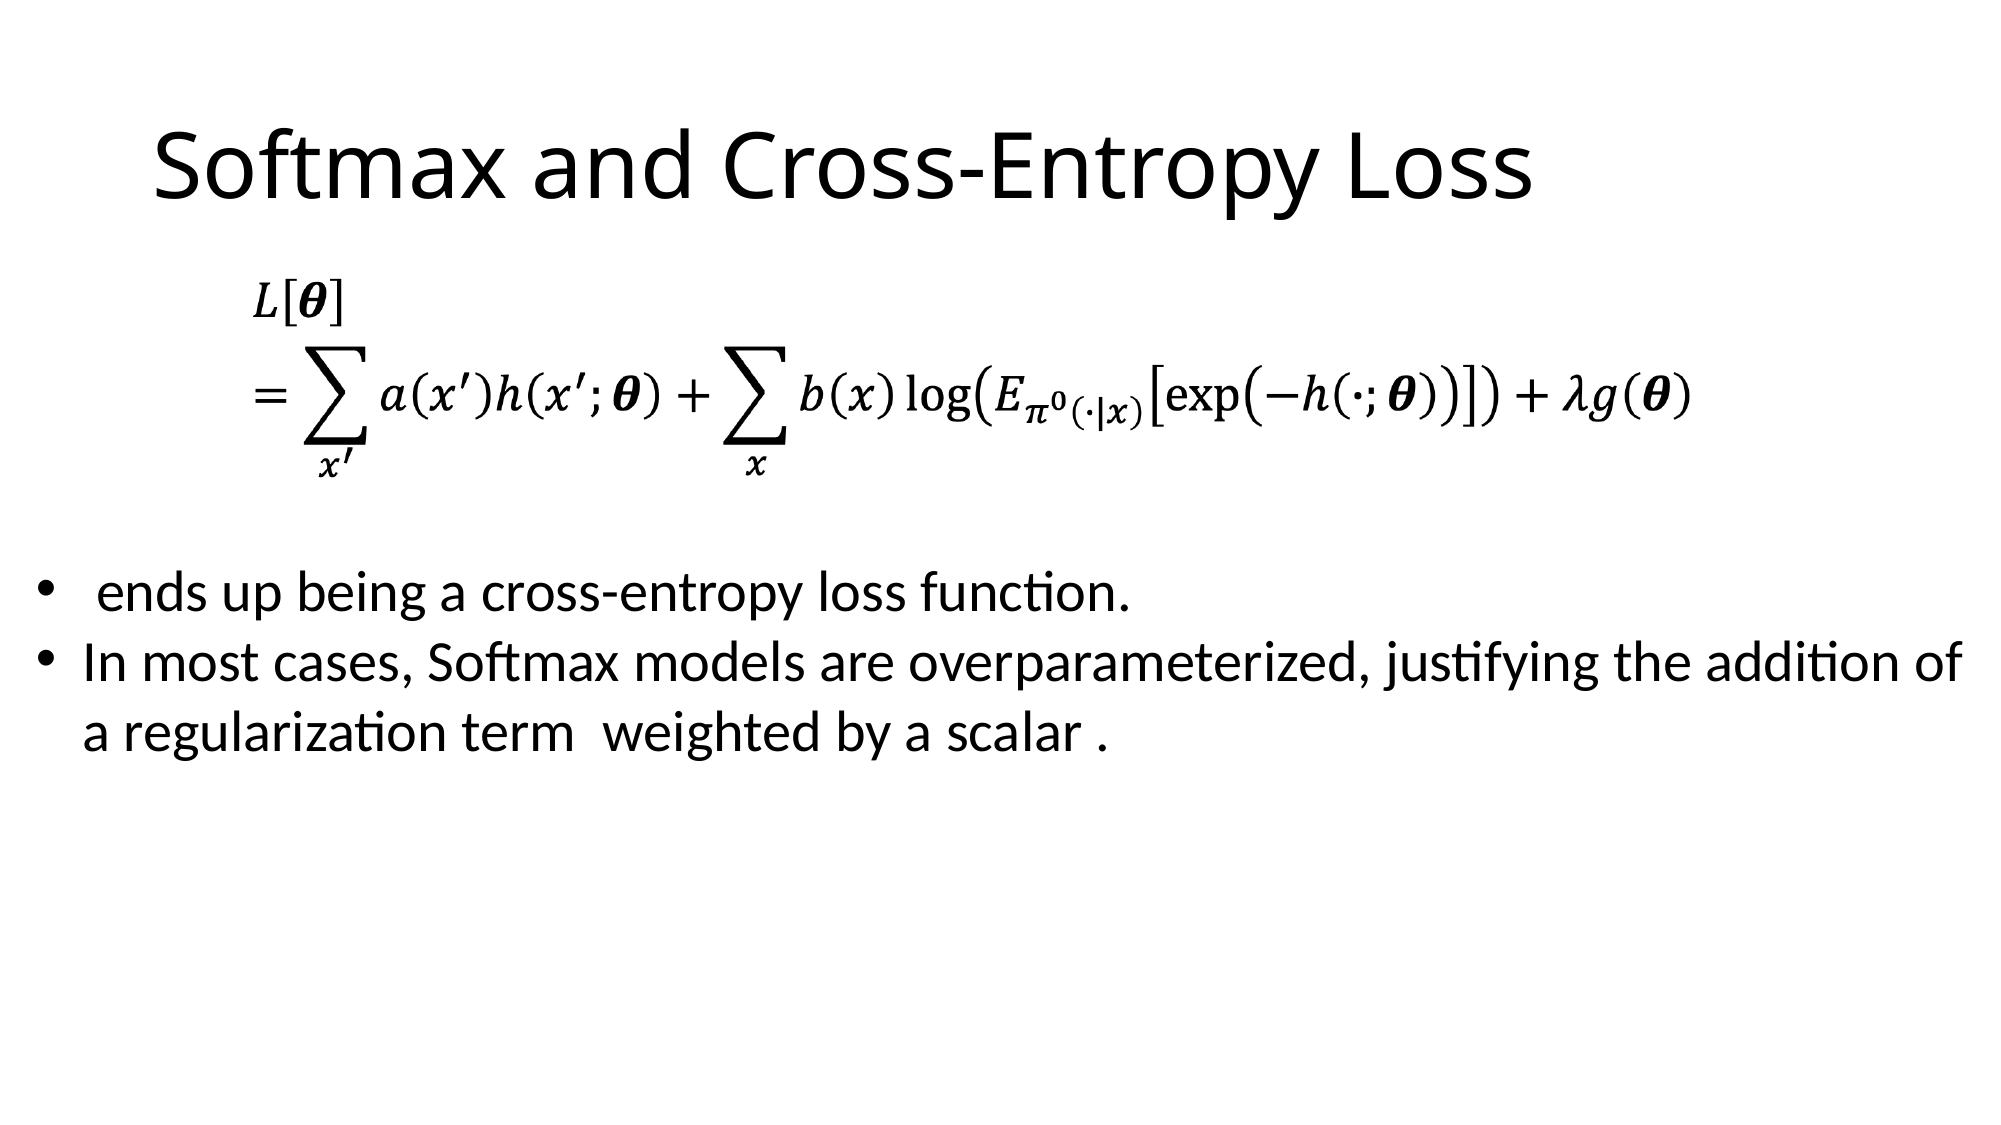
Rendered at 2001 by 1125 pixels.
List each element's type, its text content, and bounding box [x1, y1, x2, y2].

picture [249, 274, 1698, 485]
title Softmax and Cross-Entropy Loss [137, 59, 1863, 278]
